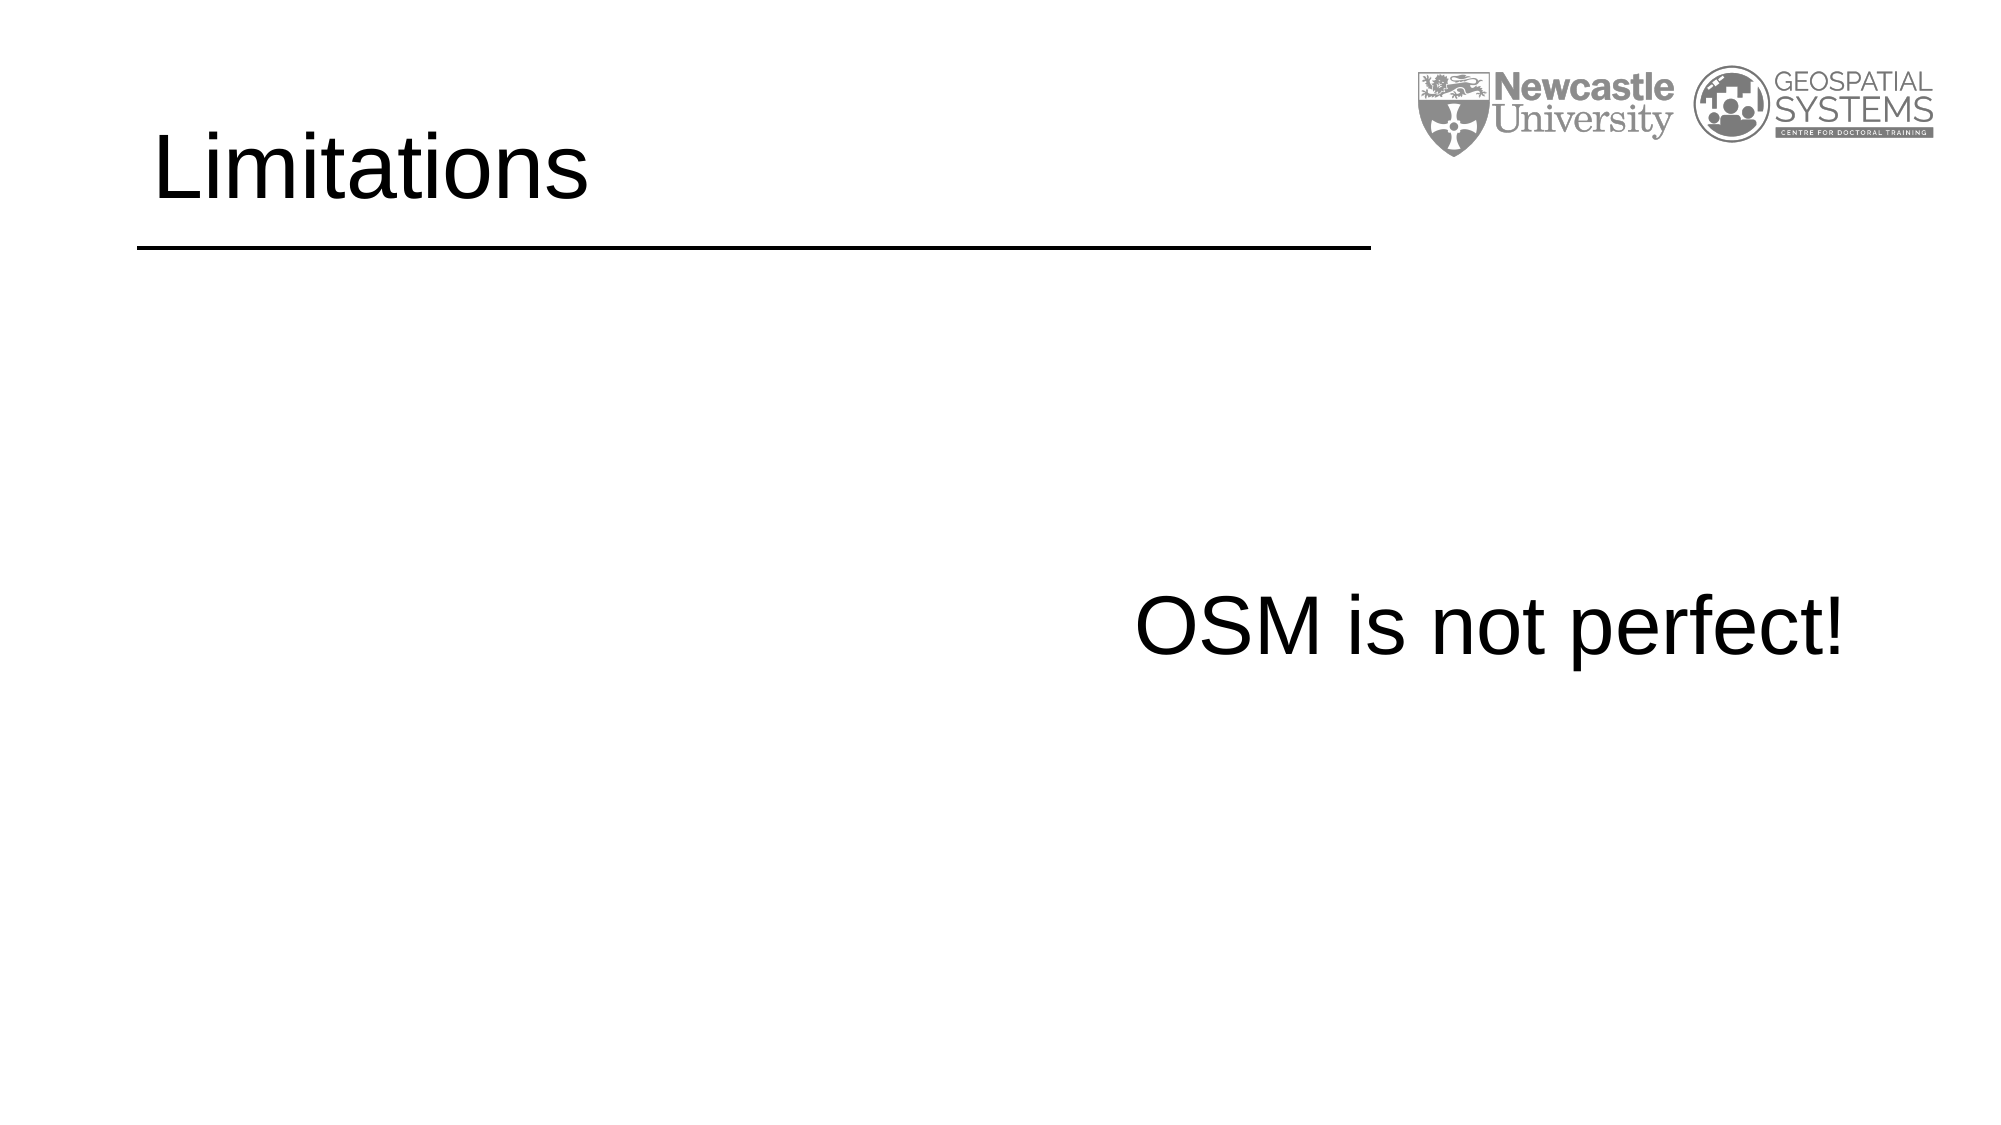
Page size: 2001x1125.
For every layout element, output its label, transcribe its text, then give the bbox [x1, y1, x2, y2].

picture [1418, 58, 1944, 157]
list OSM is not perfect! [137, 299, 1863, 1014]
title Limitations [137, 59, 1863, 278]
